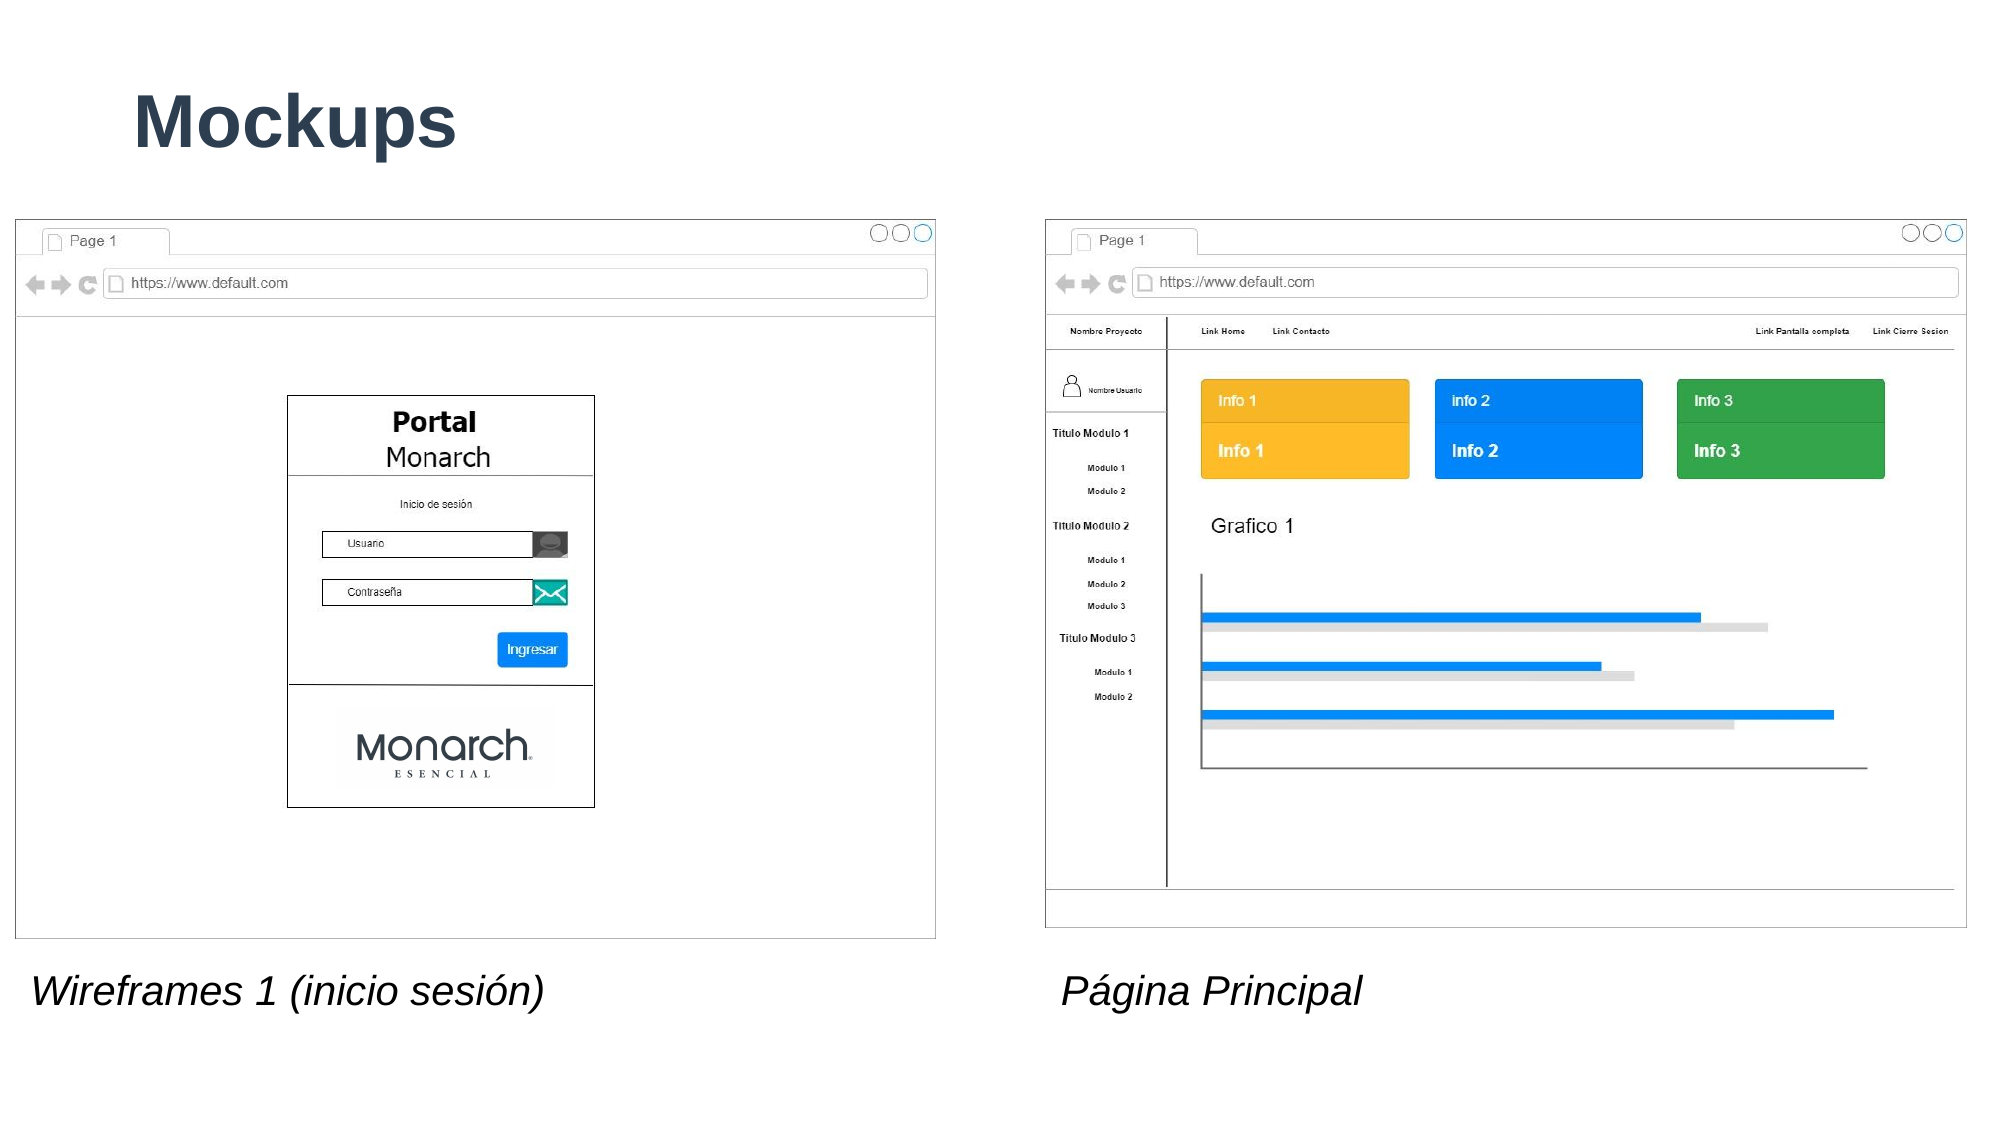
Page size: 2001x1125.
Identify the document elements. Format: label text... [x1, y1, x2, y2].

picture [1045, 219, 1967, 928]
list Wireframes 1 (inicio sesión) [15, 952, 936, 1050]
list Página Principal [1045, 952, 1967, 1050]
title Mockups [118, 75, 1881, 172]
picture [15, 219, 936, 939]
